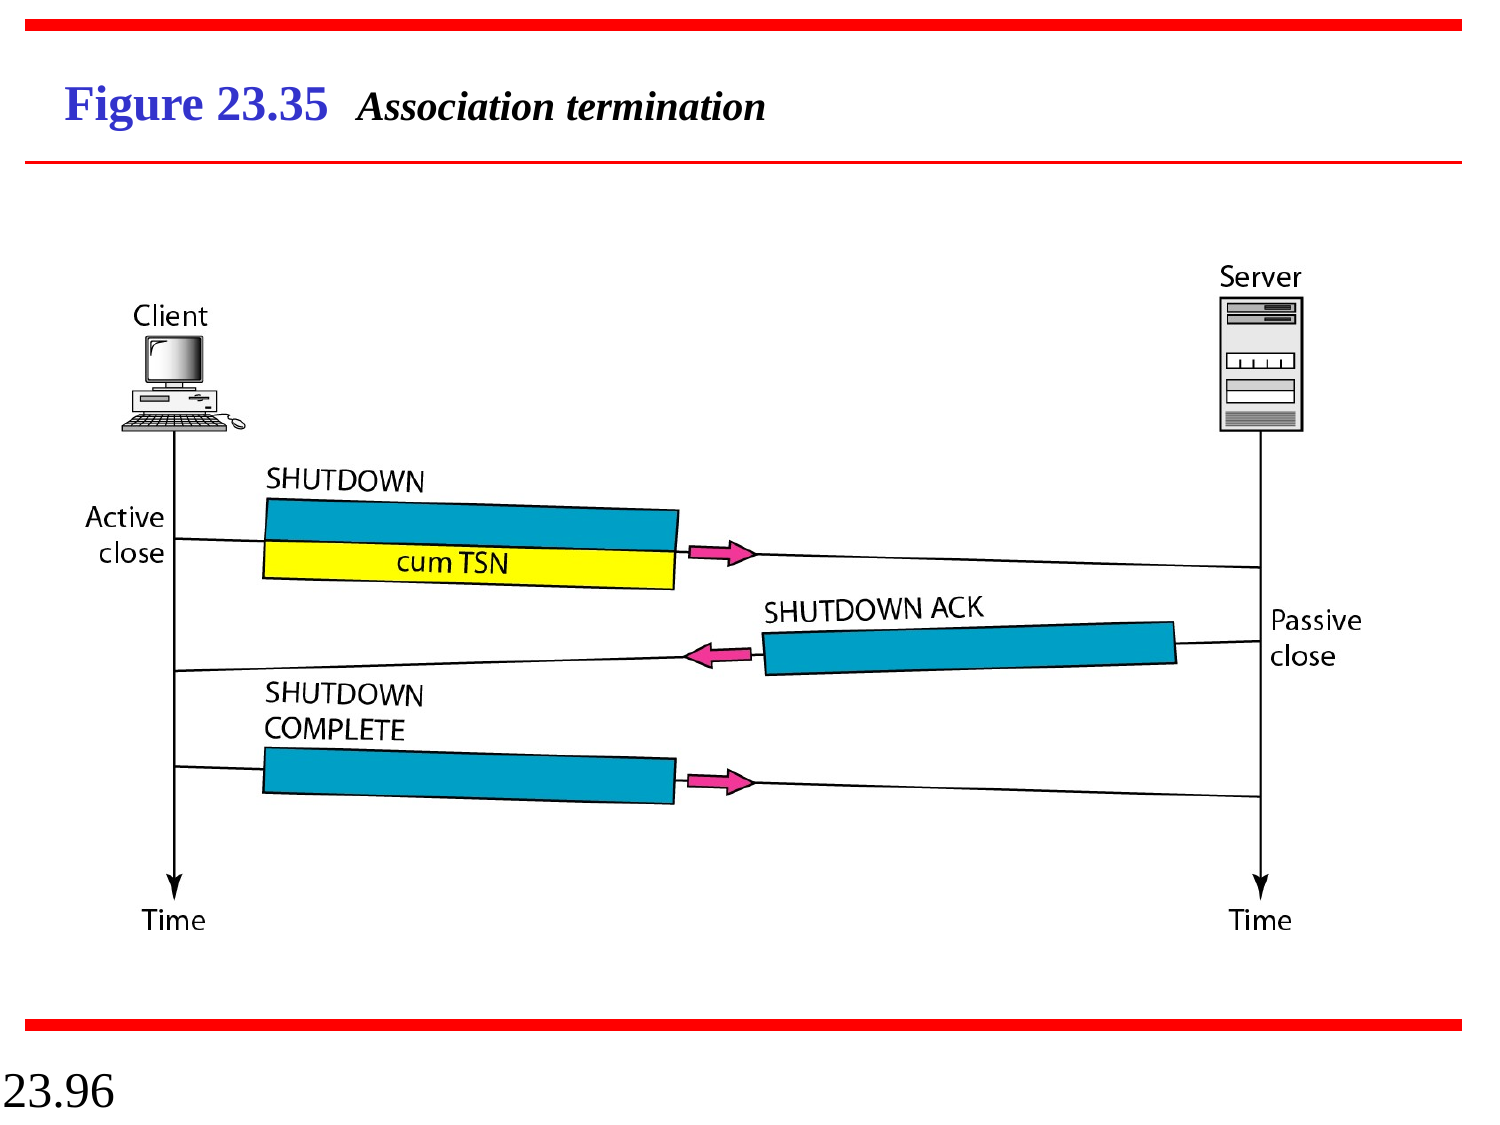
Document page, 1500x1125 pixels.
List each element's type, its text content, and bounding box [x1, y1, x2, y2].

title Figure 23.35 Association termination [62, 68, 769, 259]
slide_number 23.96 [0, 1060, 122, 1125]
picture [85, 265, 1361, 930]
